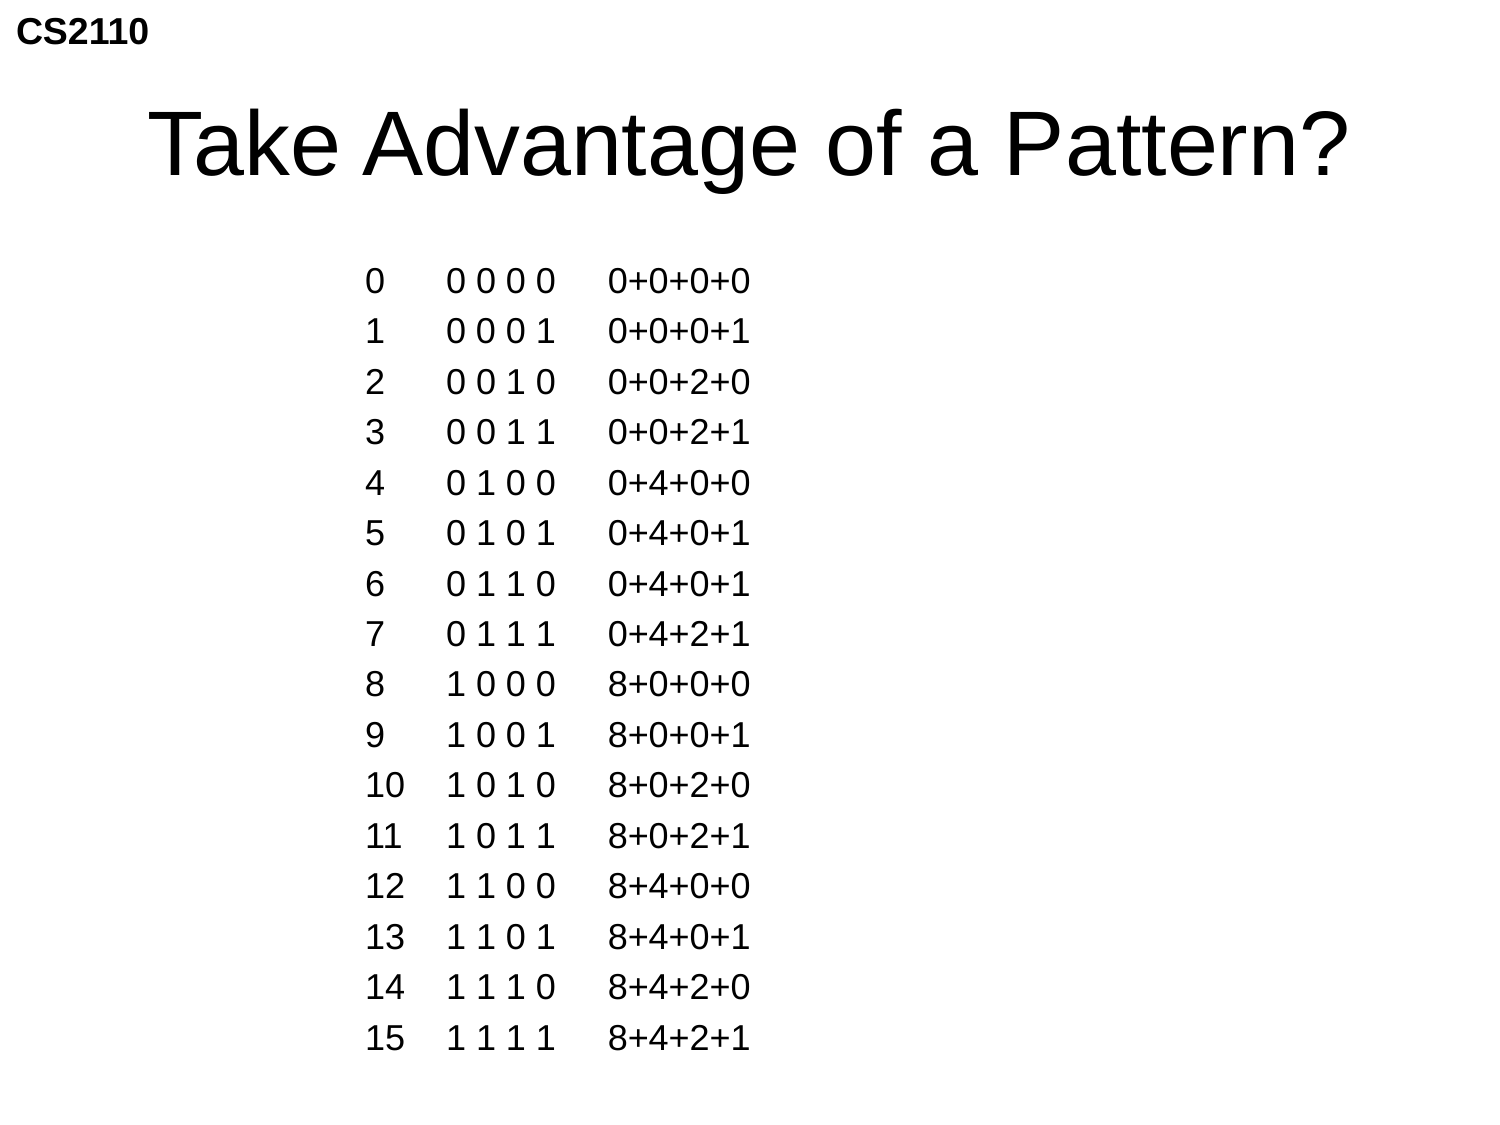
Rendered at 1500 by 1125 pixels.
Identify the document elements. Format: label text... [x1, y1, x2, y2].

title Take Advantage of a Pattern? [75, 45, 1425, 233]
list 0 0 0 0 0 0+0+0+0 1 0 0 0 1 0+0+0+1 2 0 0 1 0 0+0+2+0 3 0 0 1 1 0+0+2+1 4 0 1 0 0 0+4+0+0 5 0 1 0 1 0+4+0+1 6 0 1 1 0 0+4+0+1 7 0 1 1 1 0+4+2+1 8 1 0 0 0 8+0+0+0 9 1 0 0 1 8+0+0+1 10 1 0 1 0 8+0+2+0 11 1 0 1 1 8+0+2+1 12 1 1 0 0 8+4+0+0 13 1 1 0 1 8+4+0+1 14 1 1 1 0 8+4+2+0 15 1 1 1 1 8+4+2+1 [350, 249, 1175, 1075]
